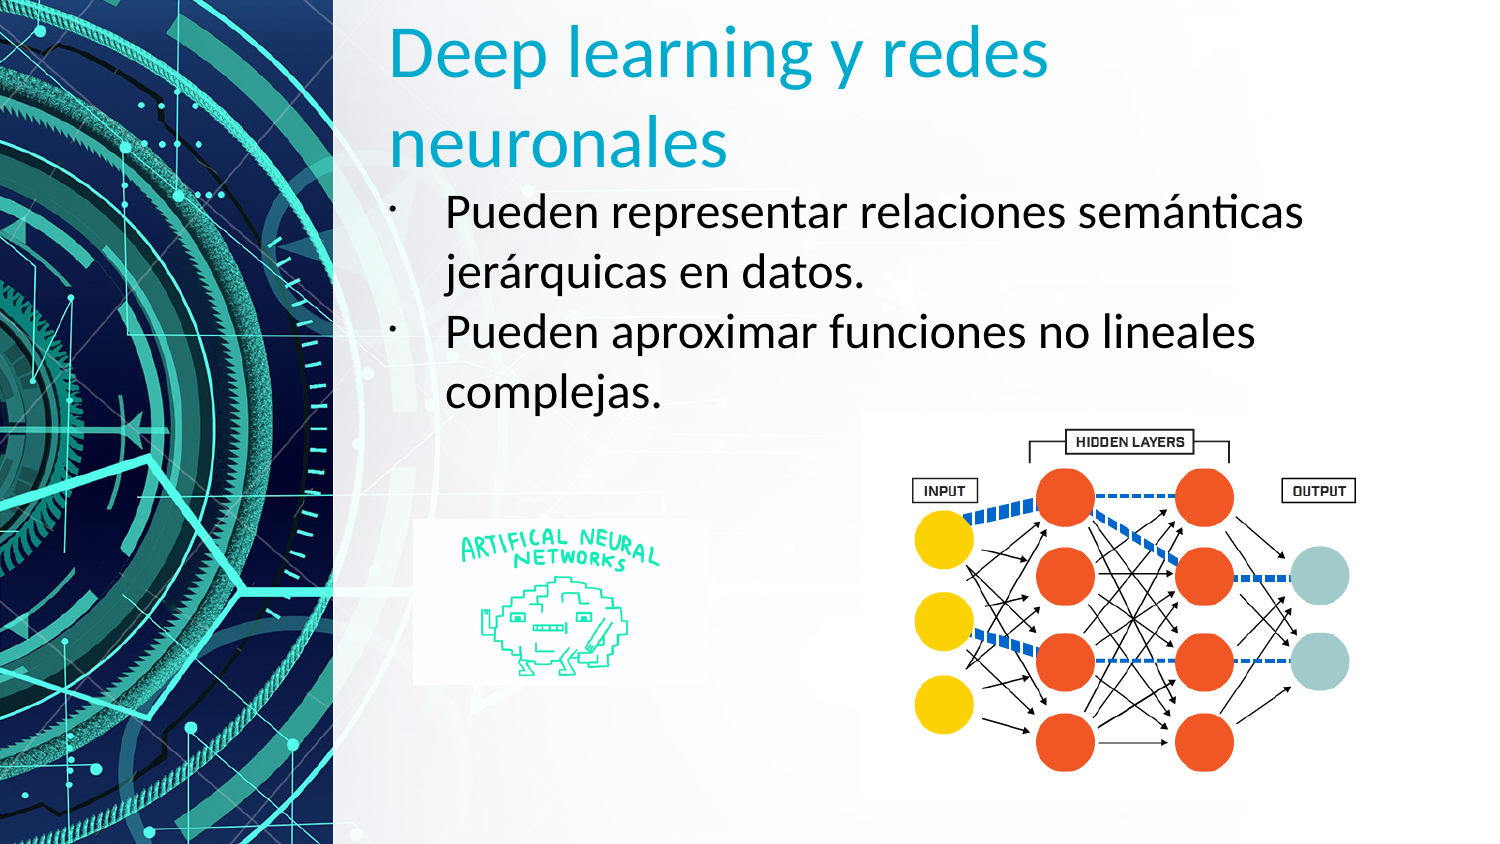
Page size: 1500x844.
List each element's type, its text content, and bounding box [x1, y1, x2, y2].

text_box Deep learning y redes neuronales [374, 46, 1376, 140]
text_box Pueden representar relaciones semánticas jerárquicas en datos. Pueden aproximar funciones no lineales complejas. [374, 171, 1376, 773]
picture [0, 0, 1500, 844]
